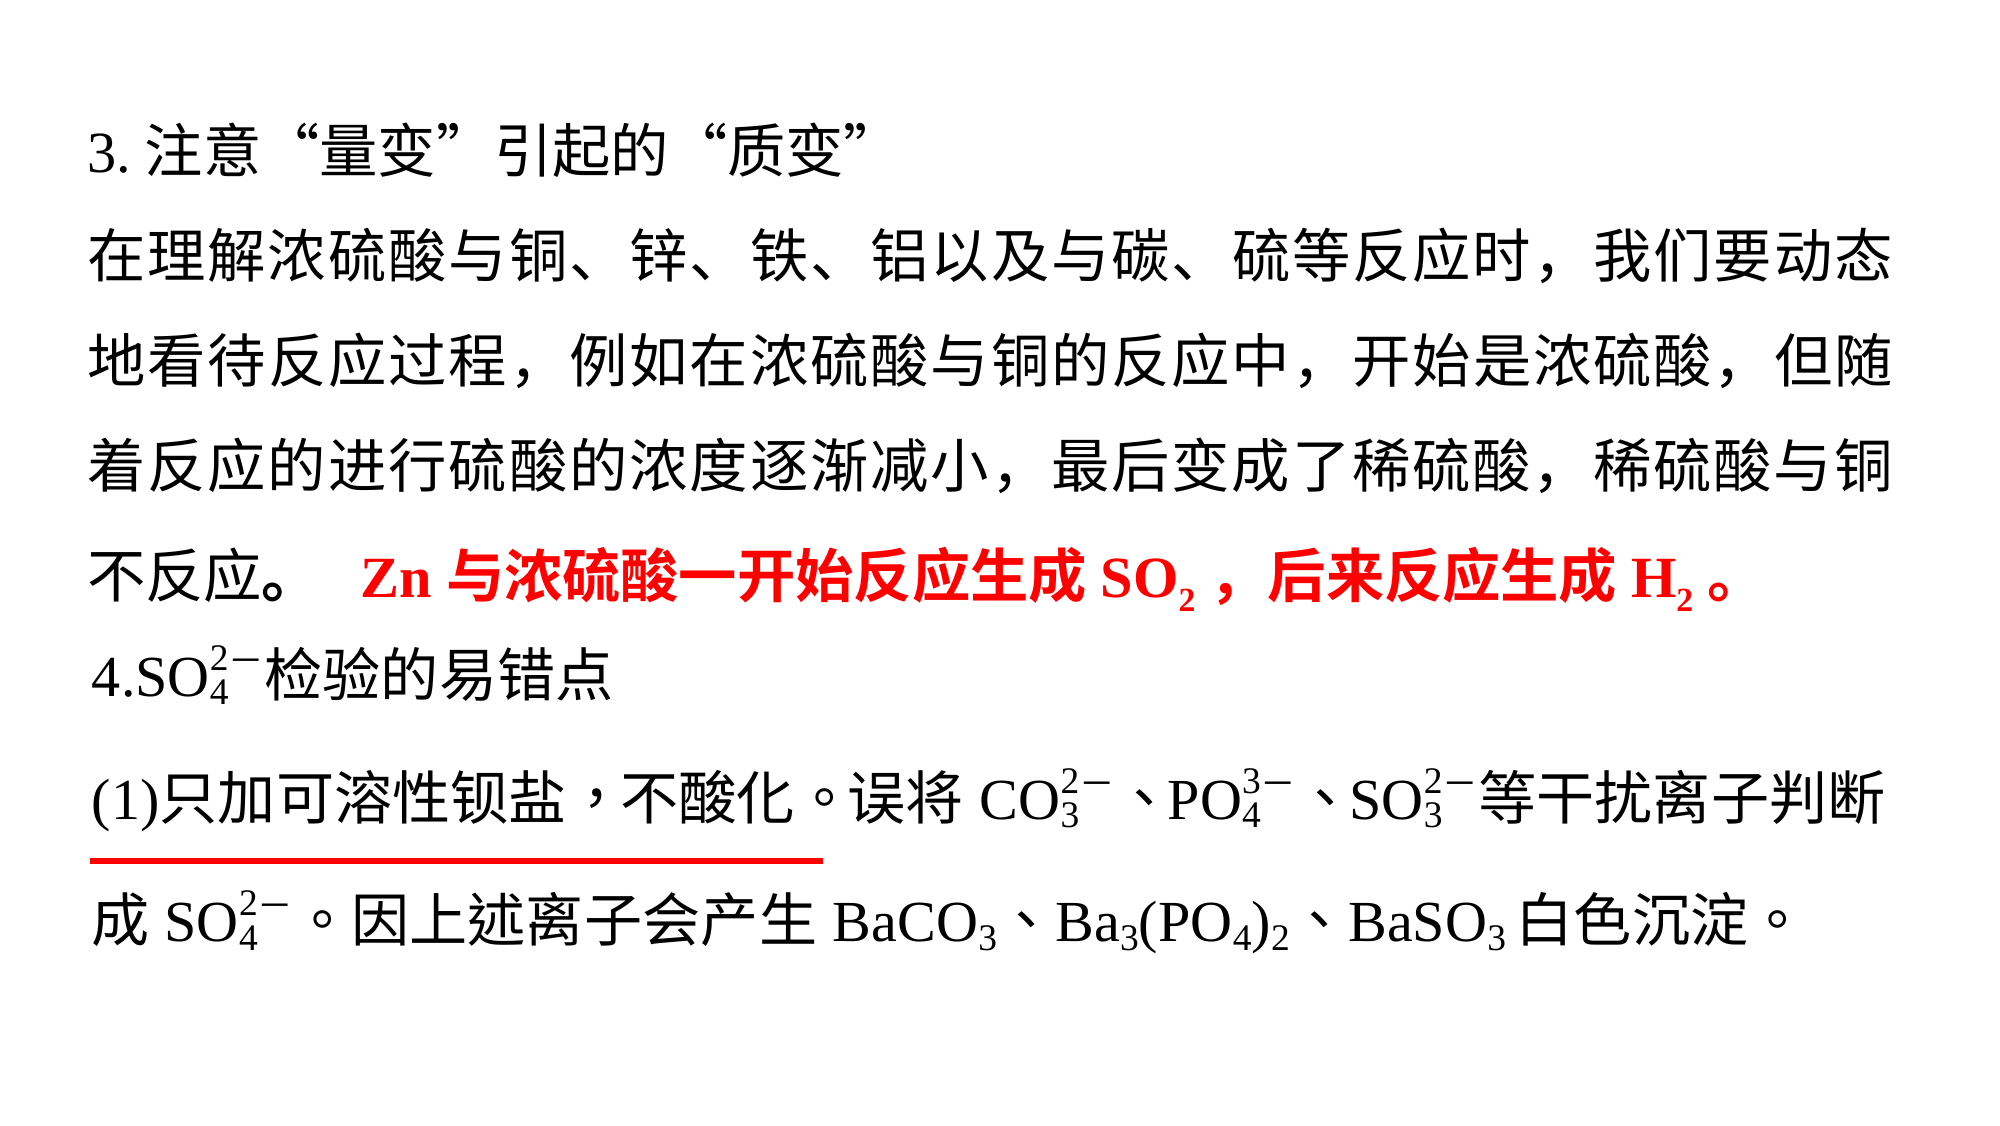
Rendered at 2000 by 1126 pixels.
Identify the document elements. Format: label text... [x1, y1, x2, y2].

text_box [91, 636, 1886, 1048]
text_box 3.注意“量变”引起的“质变” 在理解浓硫酸与铜、锌、铁、铝以及与碳、硫等反应时，我们要动态地看待反应过程，例如在浓硫酸与铜的反应中，开始是浓硫酸，但随着反应的进行硫酸的浓度逐渐减小，最后变成了稀硫酸，稀硫酸与铜不反应。 Zn与浓硫酸一开始反应生成SO2，后来反应生成H2。 [72, 72, 1908, 626]
